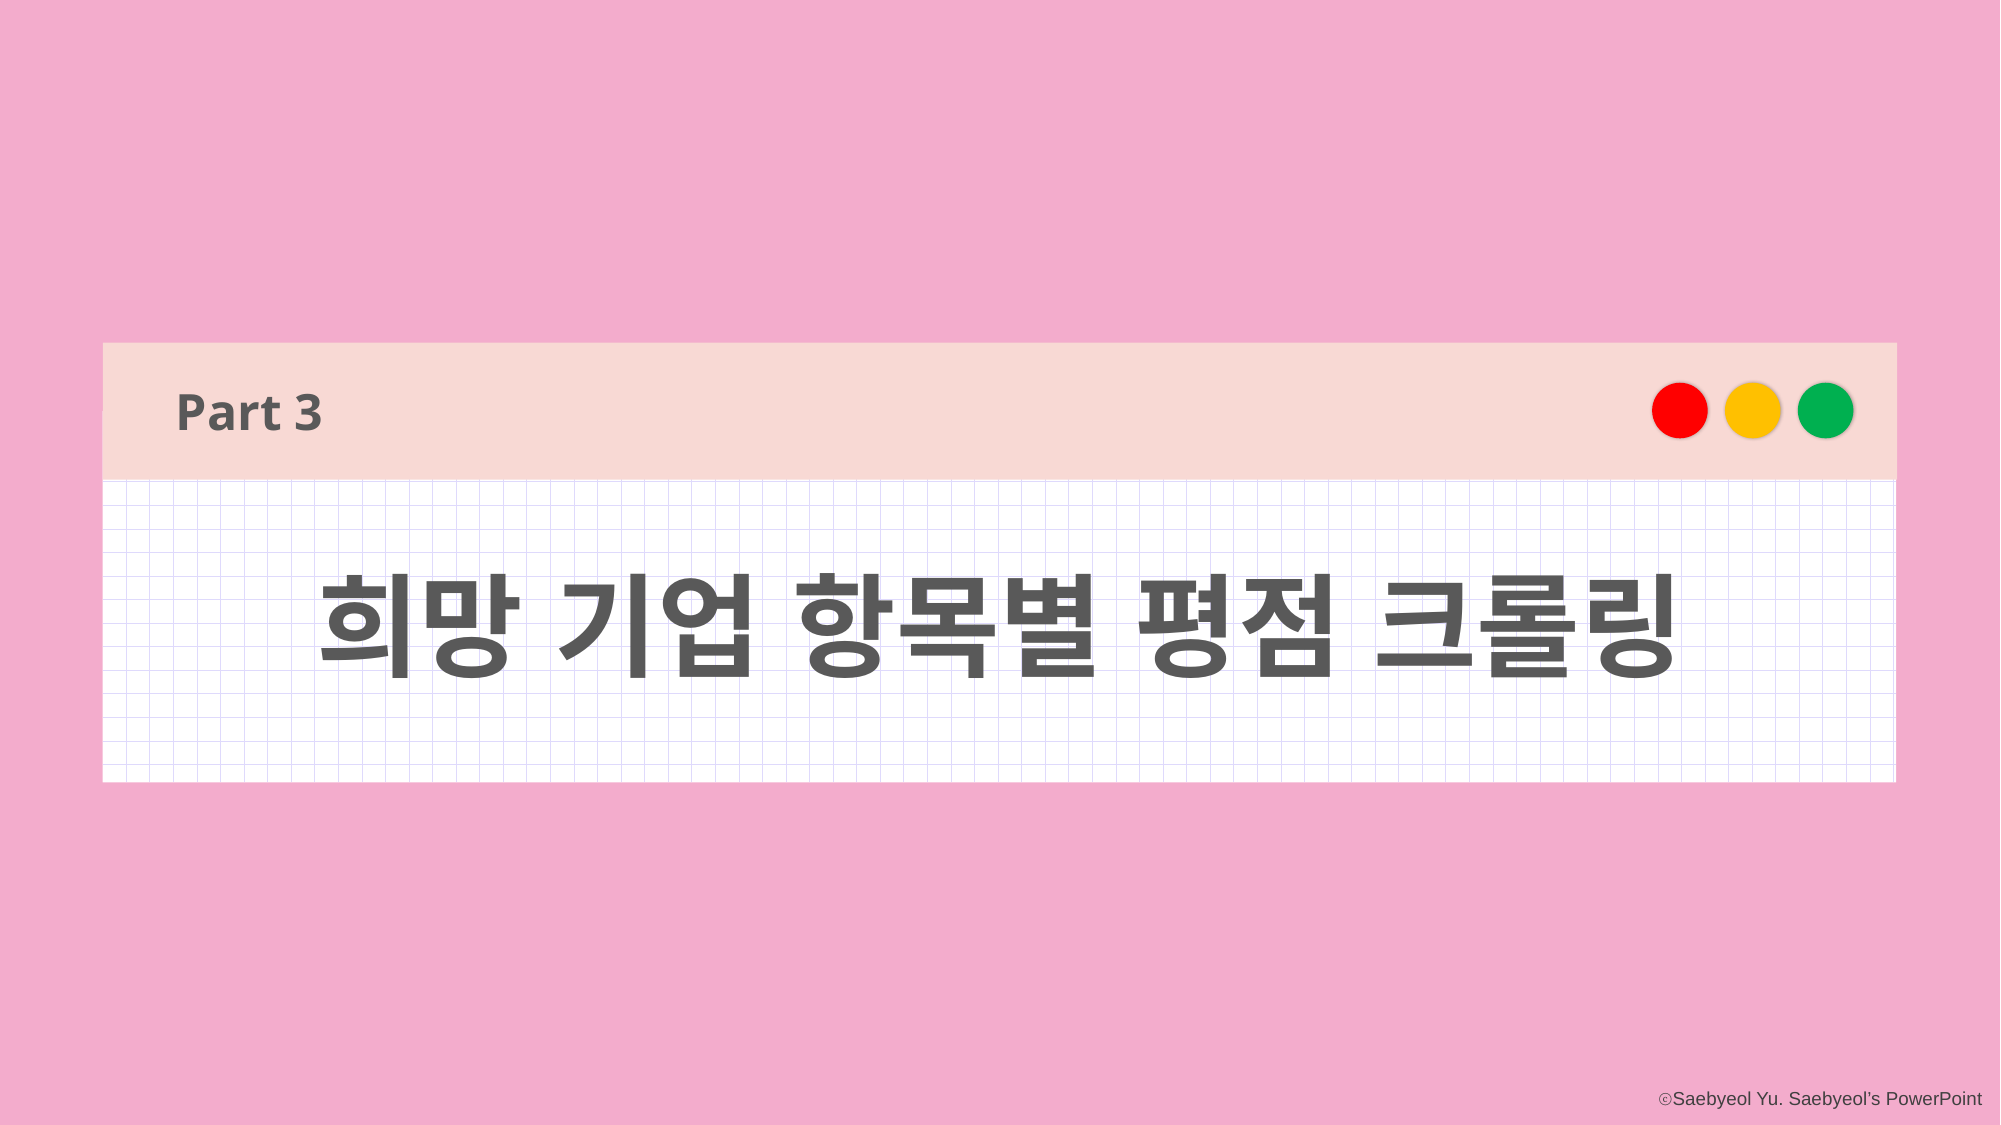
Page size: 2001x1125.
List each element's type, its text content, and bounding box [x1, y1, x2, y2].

text_box [1796, 381, 1855, 440]
text_box [102, 481, 1897, 783]
text_box [1651, 381, 1709, 440]
text_box [102, 341, 1898, 481]
text_box [1723, 381, 1782, 440]
text_box 희망 기업 항목별 평점 크롤링 [301, 548, 1699, 698]
text_box Part 3 [160, 373, 339, 448]
